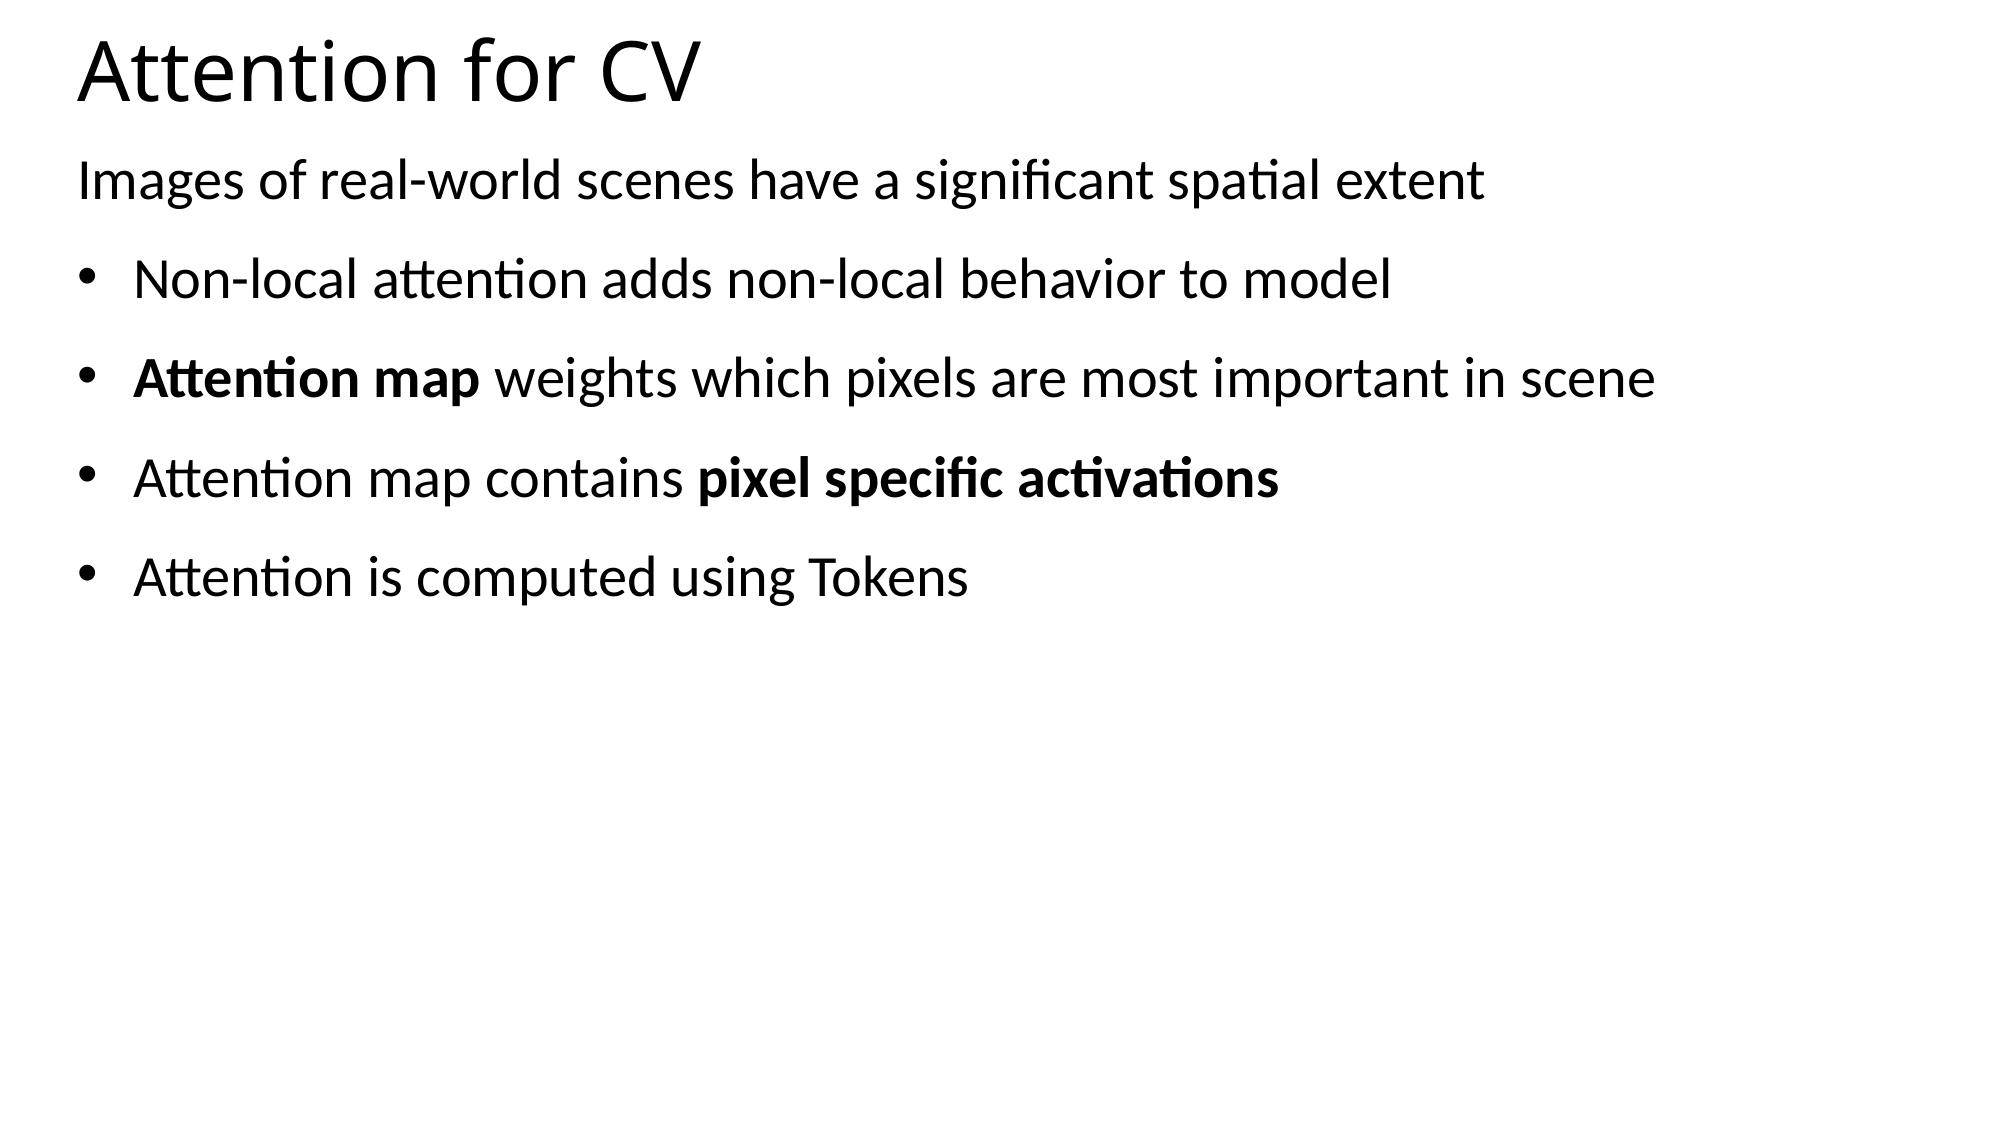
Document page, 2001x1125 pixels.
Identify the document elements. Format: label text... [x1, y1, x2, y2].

list Images of real-world scenes have a significant spatial extent Non-local attention adds non-local behavior to model Attention map weights which pixels are most important in scene Attention map contains pixel specific activations Attention is computed using Tokens [62, 133, 1953, 1048]
title Attention for CV [62, 29, 1953, 133]
